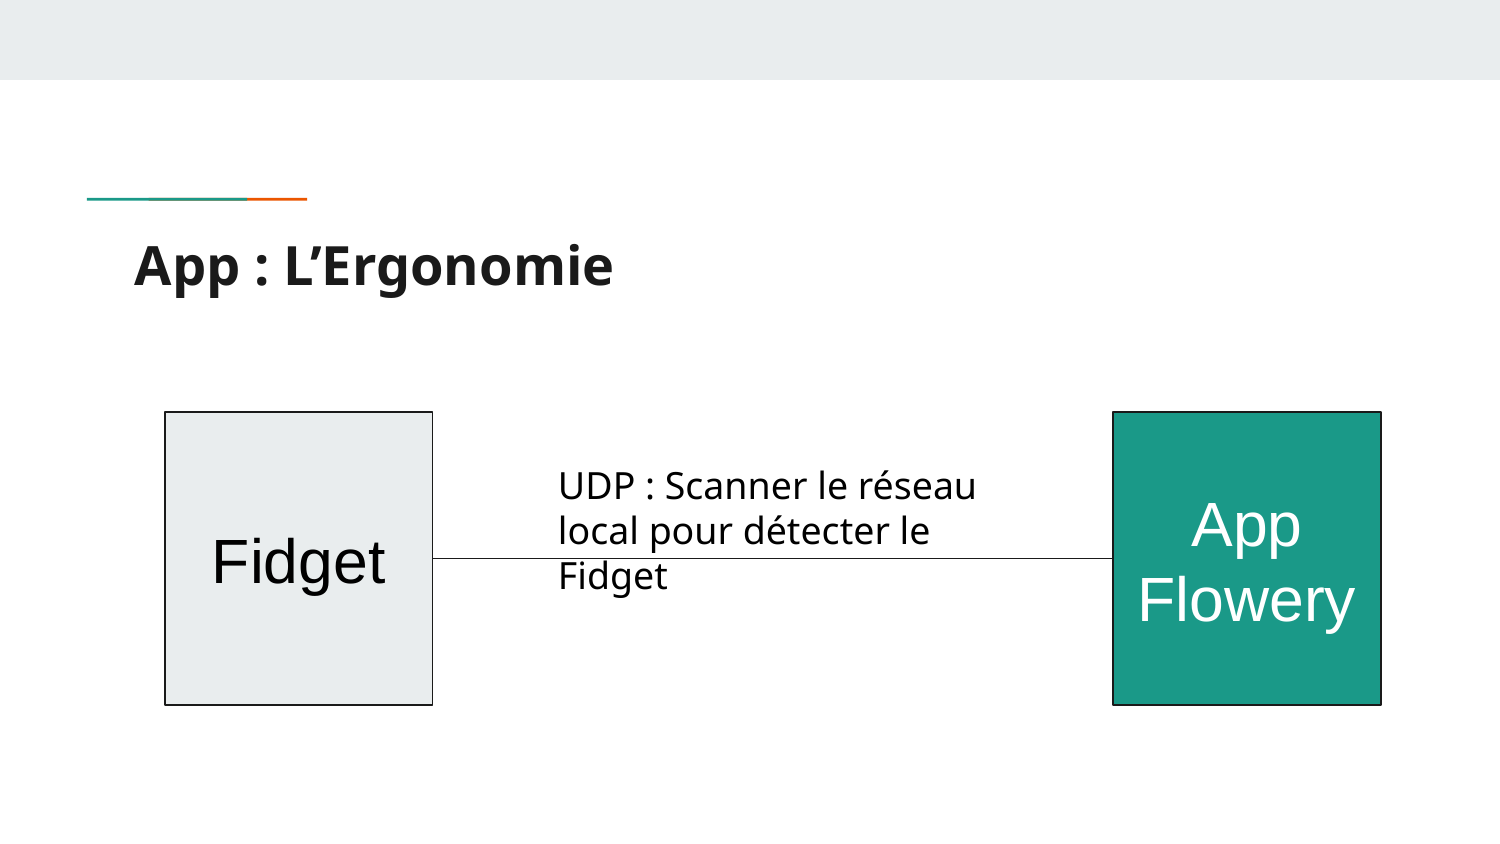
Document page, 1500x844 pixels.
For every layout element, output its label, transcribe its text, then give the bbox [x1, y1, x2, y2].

text_box App Flowery [1113, 412, 1381, 705]
text_box Fidget [164, 412, 433, 705]
text_box UDP : Scanner le réseau local pour détecter le Fidget [542, 446, 1038, 557]
title App : L’Ergonomie [119, 216, 1381, 305]
